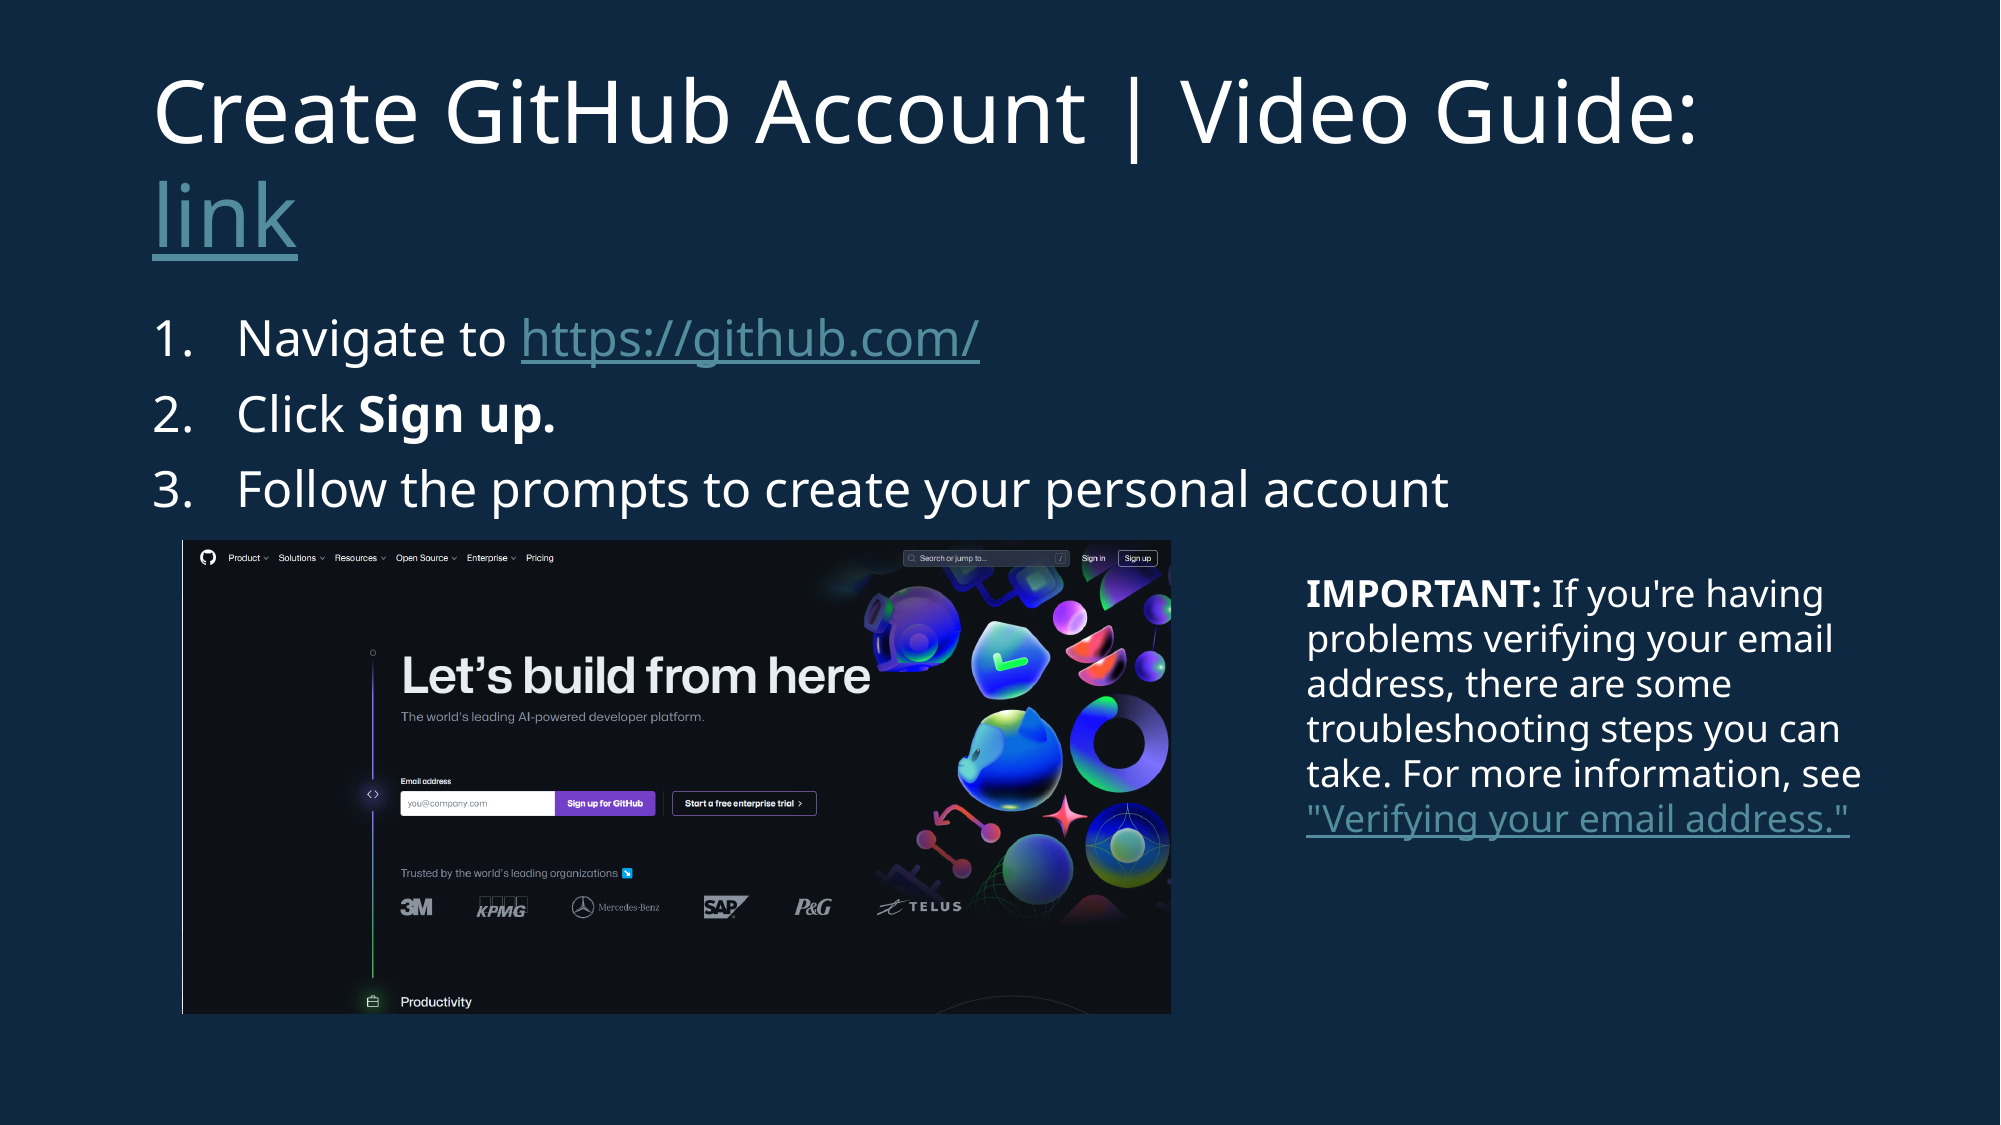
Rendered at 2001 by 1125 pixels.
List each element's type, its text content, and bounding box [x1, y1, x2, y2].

list Navigate to https://github.com/ Click Sign up. Follow the prompts to create your personal account [137, 299, 1863, 1014]
text_box IMPORTANT: If you're having problems verifying your email address, there are some troubleshooting steps you can take. For more information, see "Verifying your email address." [1291, 562, 1887, 854]
picture [181, 540, 1172, 1014]
title Create GitHub Account | Video Guide: link [137, 59, 1863, 278]
